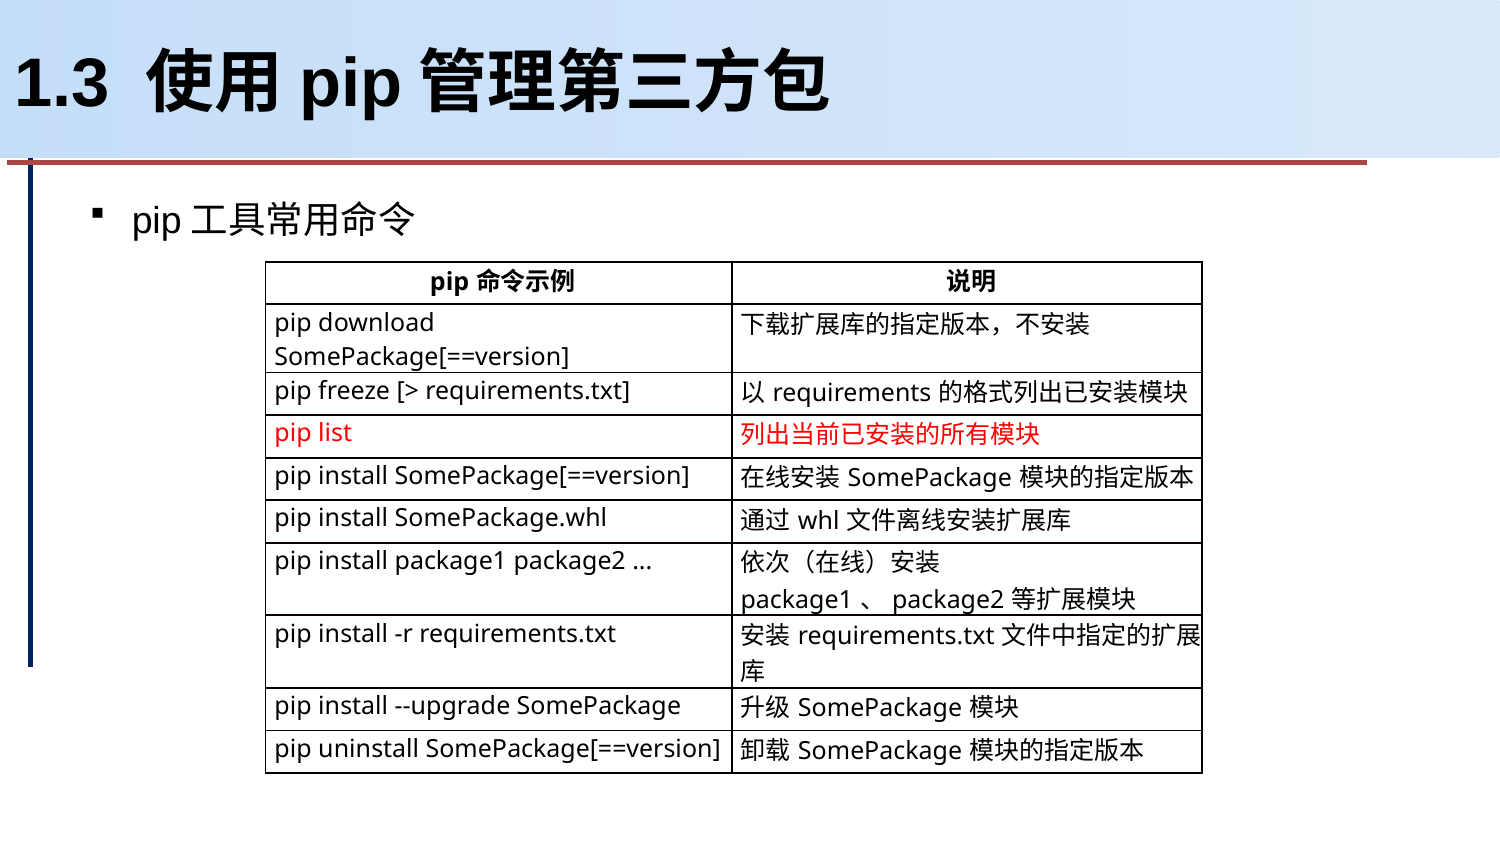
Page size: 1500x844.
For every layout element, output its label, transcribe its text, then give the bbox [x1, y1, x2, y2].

table_cell 安装requirements.txt文件中指定的扩展库 [733, 616, 1201, 687]
table_cell 通过whl文件离线安装扩展库 [733, 501, 1201, 542]
table_cell pip install --upgrade SomePackage [266, 689, 731, 730]
table_cell pip list [266, 416, 731, 457]
table_header 说明 [733, 263, 1201, 303]
table_cell pip install SomePackage[==version] [266, 459, 731, 499]
table_cell pip freeze [> requirements.txt] [266, 373, 731, 414]
table_cell pip download SomePackage[==version] [266, 305, 731, 372]
table_cell pip uninstall SomePackage[==version] [266, 731, 731, 772]
table_cell 升级SomePackage模块 [733, 689, 1201, 730]
table_cell pip install -r requirements.txt [266, 616, 731, 687]
table_cell 依次（在线）安装package1、package2等扩展模块 [733, 544, 1201, 614]
table_cell 卸载SomePackage模块的指定版本 [733, 731, 1201, 772]
title 1.3 使用pip管理第三方包 [0, 0, 1500, 159]
table_cell 在线安装SomePackage模块的指定版本 [733, 459, 1201, 499]
table_cell 以requirements的格式列出已安装模块 [733, 373, 1201, 414]
table_cell pip install SomePackage.whl [266, 501, 731, 542]
table_cell 列出当前已安装的所有模块 [733, 416, 1201, 457]
table_cell 下载扩展库的指定版本，不安装 [733, 305, 1201, 372]
table_header pip命令示例 [266, 263, 731, 303]
table_cell pip install package1 package2 ... [266, 544, 731, 614]
list pip工具常用命令 [74, 196, 1426, 755]
